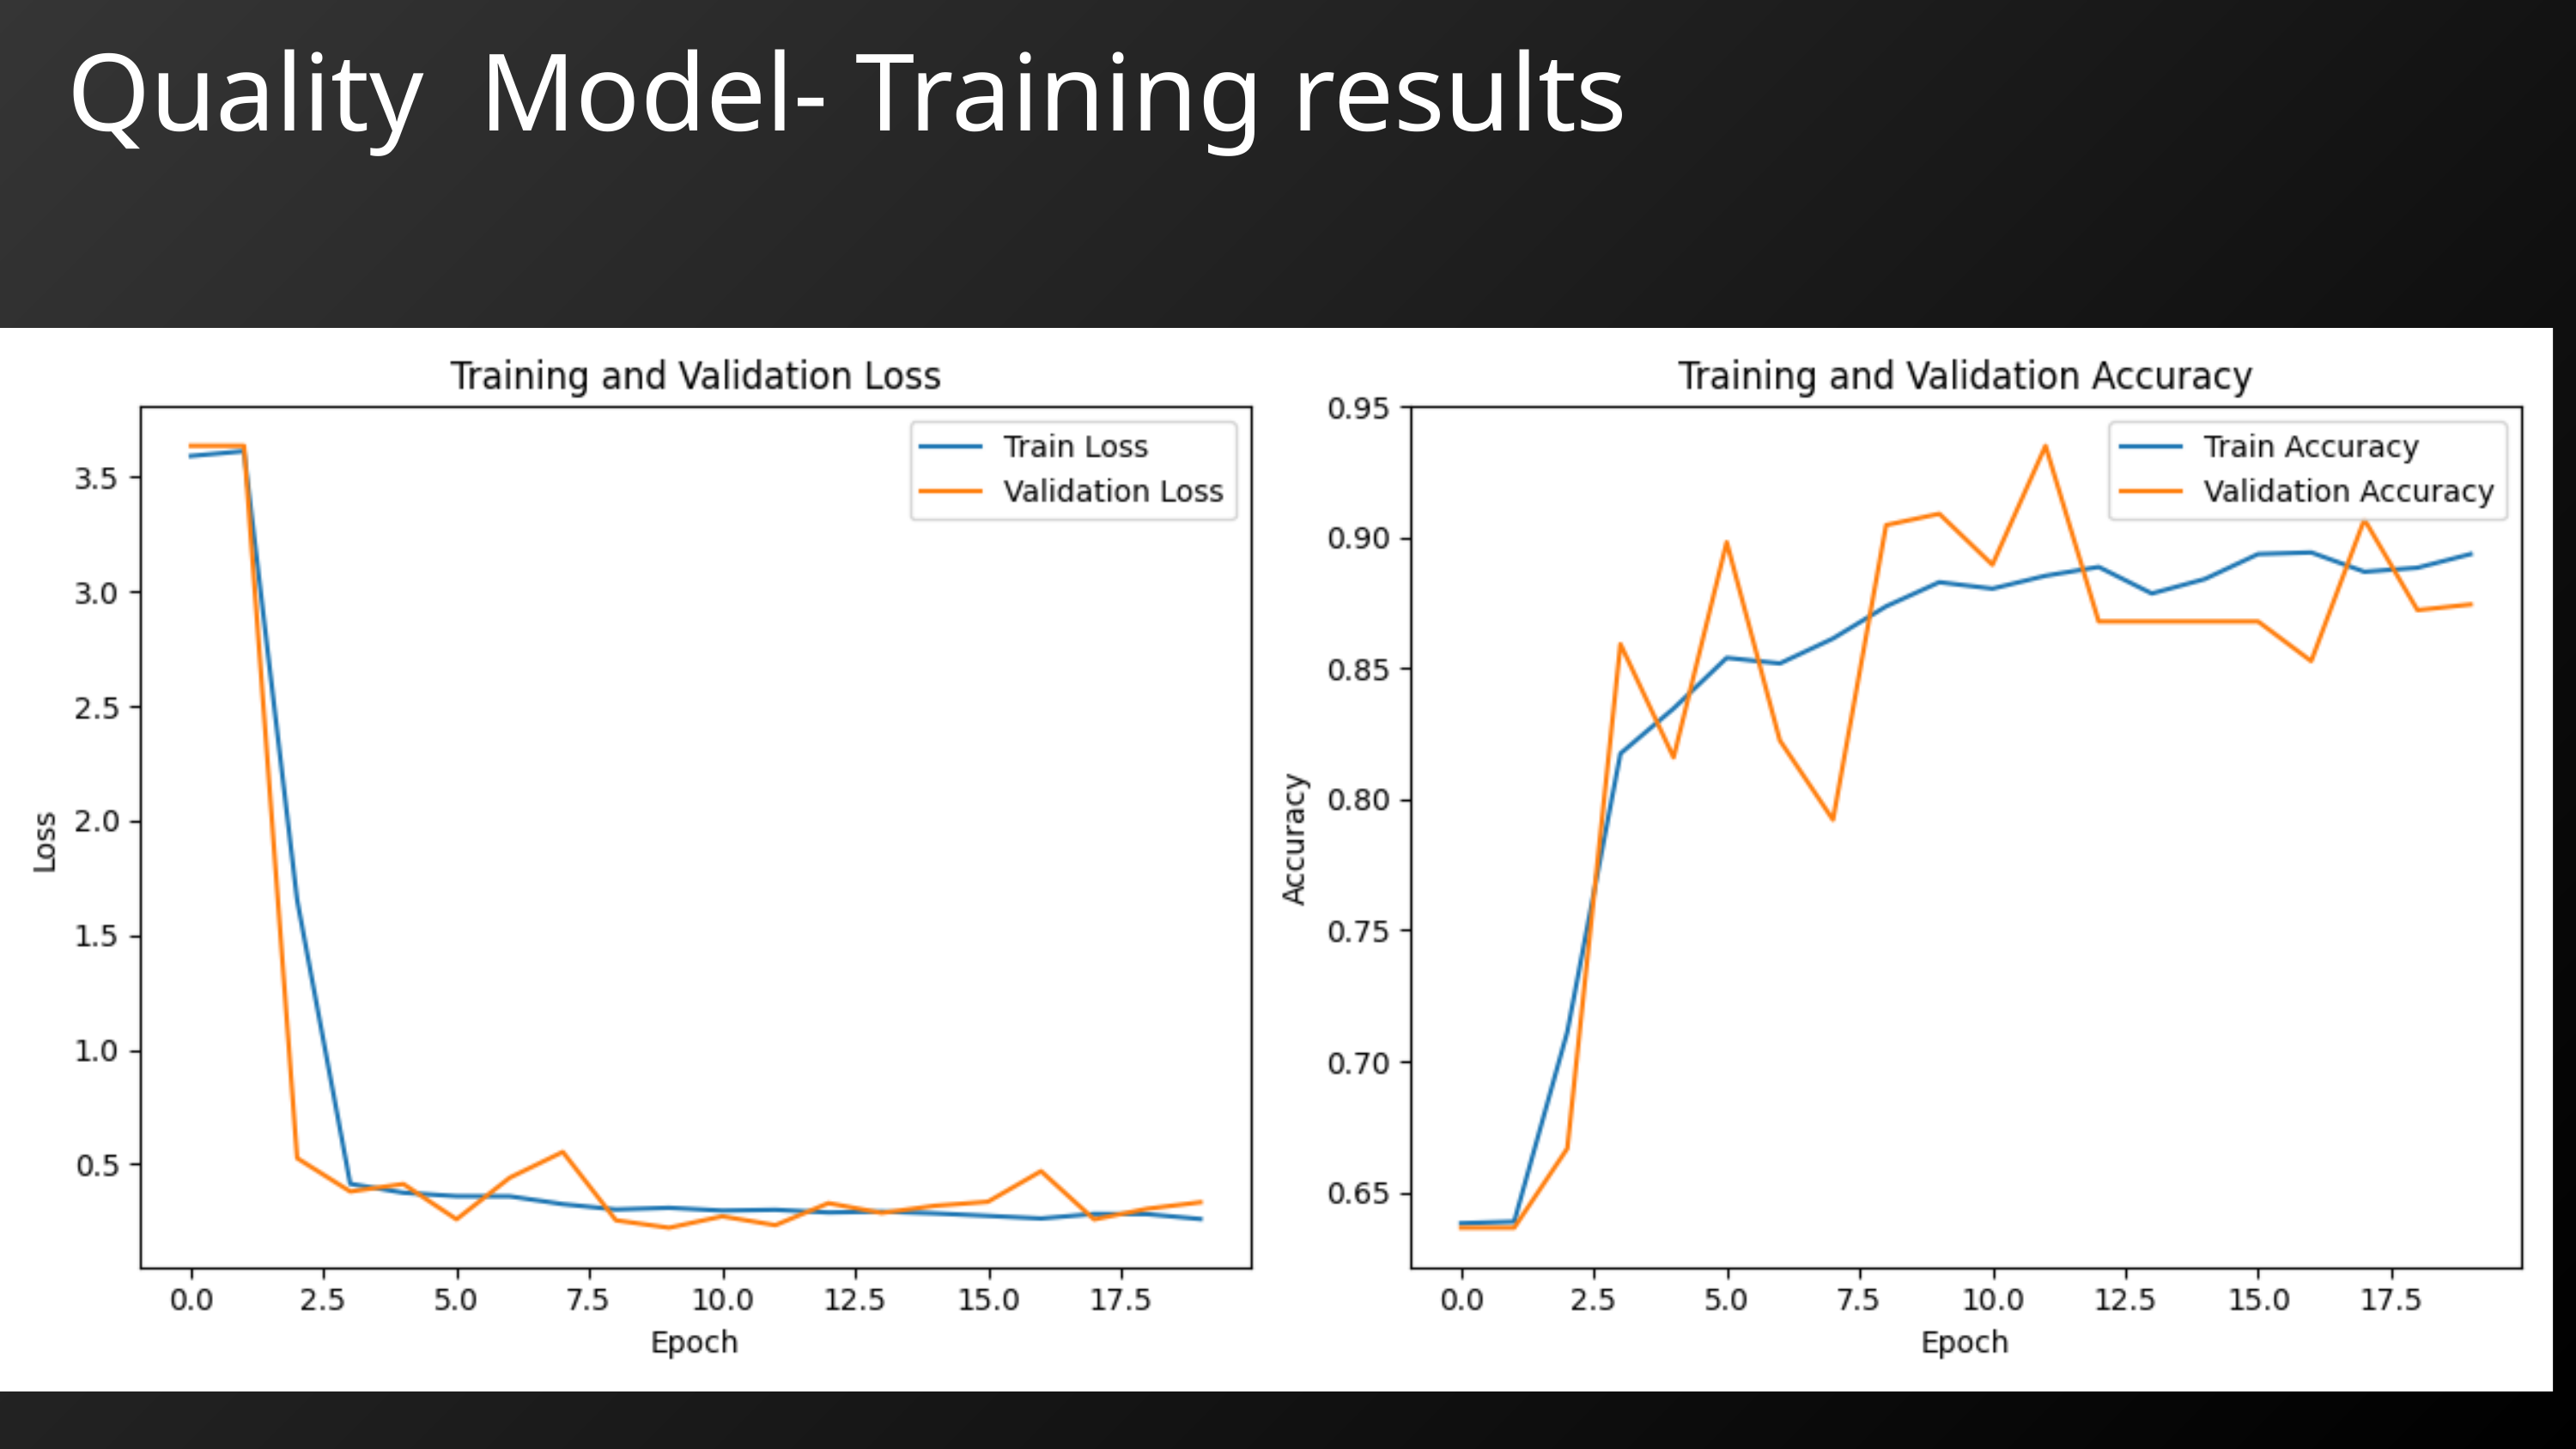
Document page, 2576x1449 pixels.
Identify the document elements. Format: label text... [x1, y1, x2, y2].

text_box [0, 328, 2554, 1391]
text_box Quality Model- Training results [0, 3, 1860, 153]
